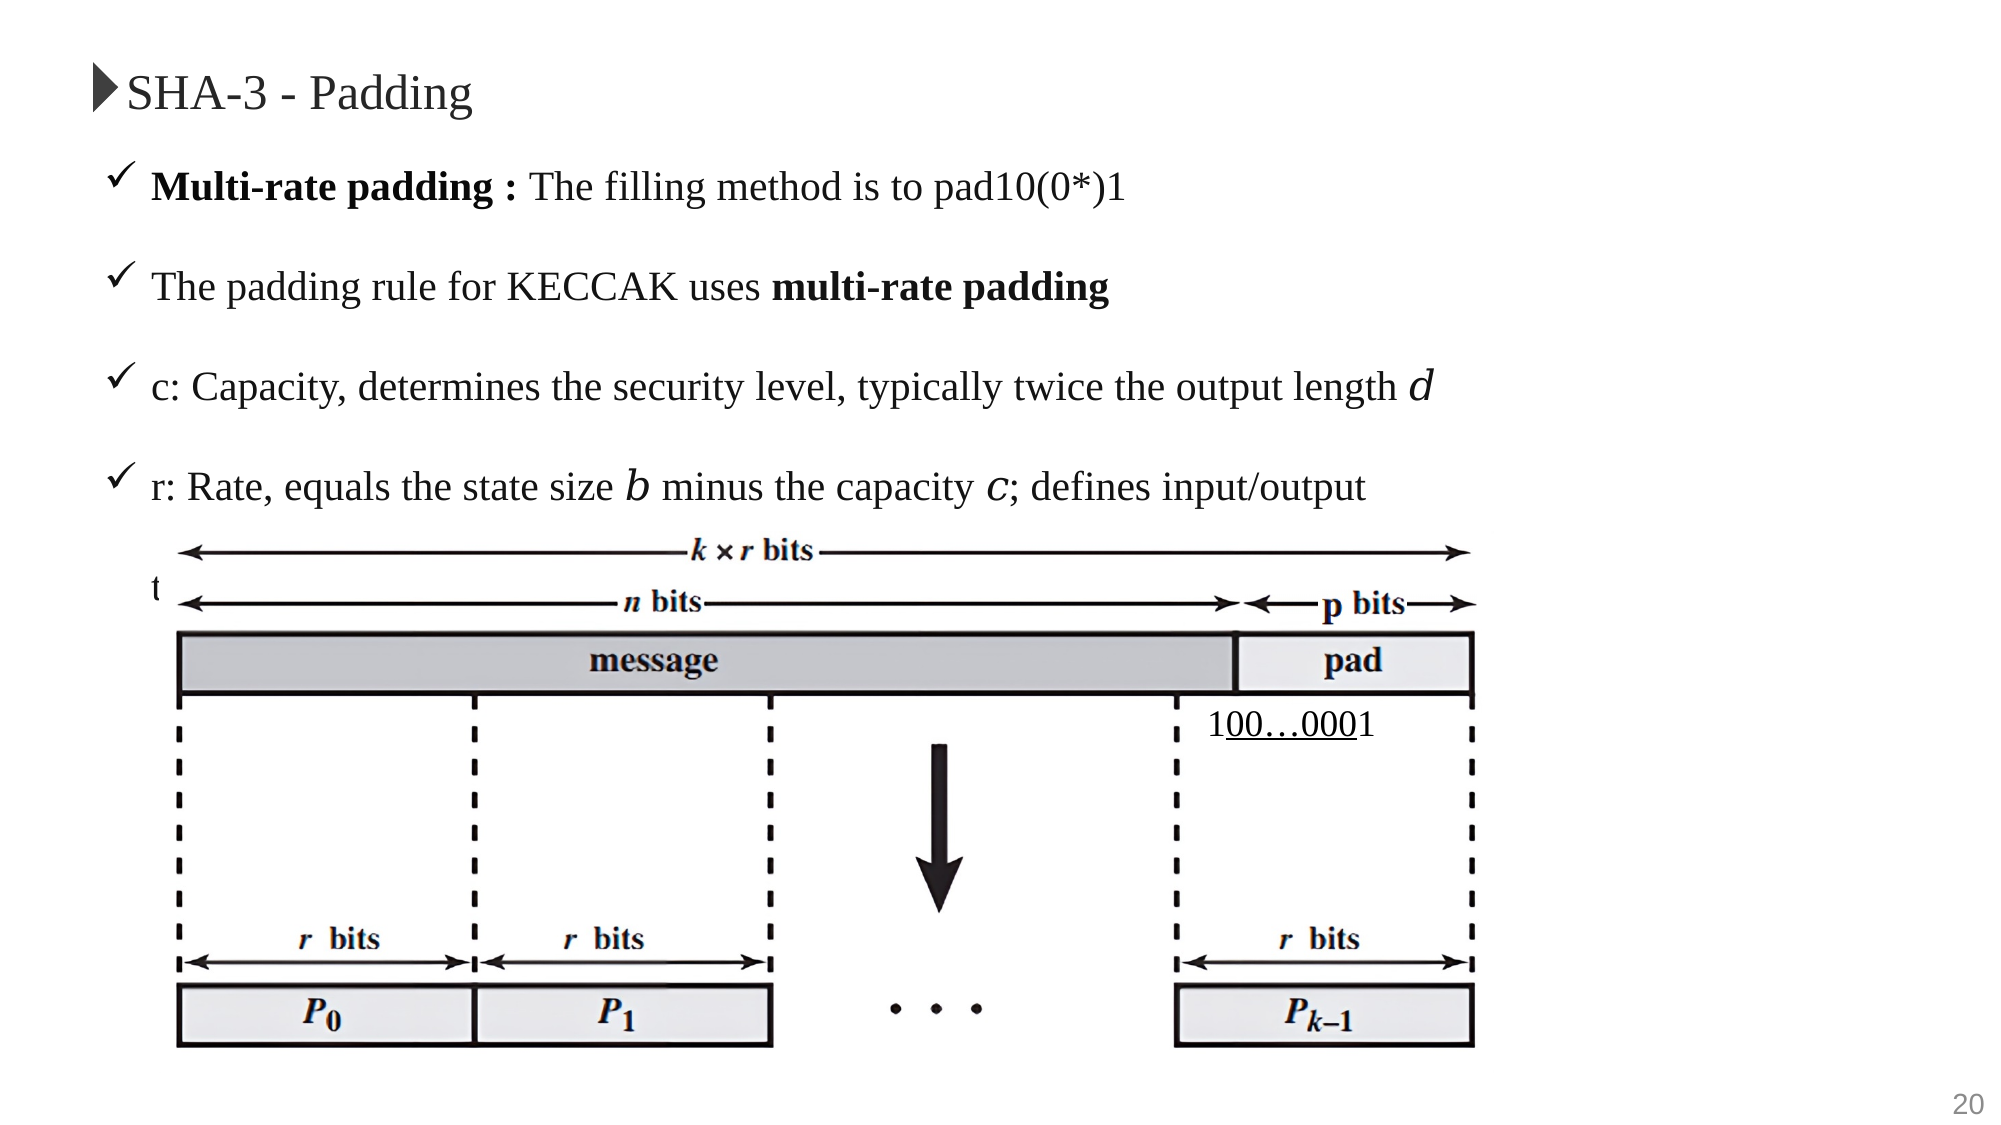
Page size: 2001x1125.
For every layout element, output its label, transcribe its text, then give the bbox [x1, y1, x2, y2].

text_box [159, 531, 1494, 1073]
text_box Multi-rate padding : The filling method is to pad10(0*)1 The padding rule for KECCAK uses multi-rate padding c: Capacity, determines the security level, typically twice the output length 𝑑 r: Rate, equals the state size 𝑏 minus the capacity 𝑐; defines input/output throughput [89, 101, 1565, 717]
slide_number 20 [1550, 1072, 2000, 1125]
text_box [93, 52, 491, 129]
